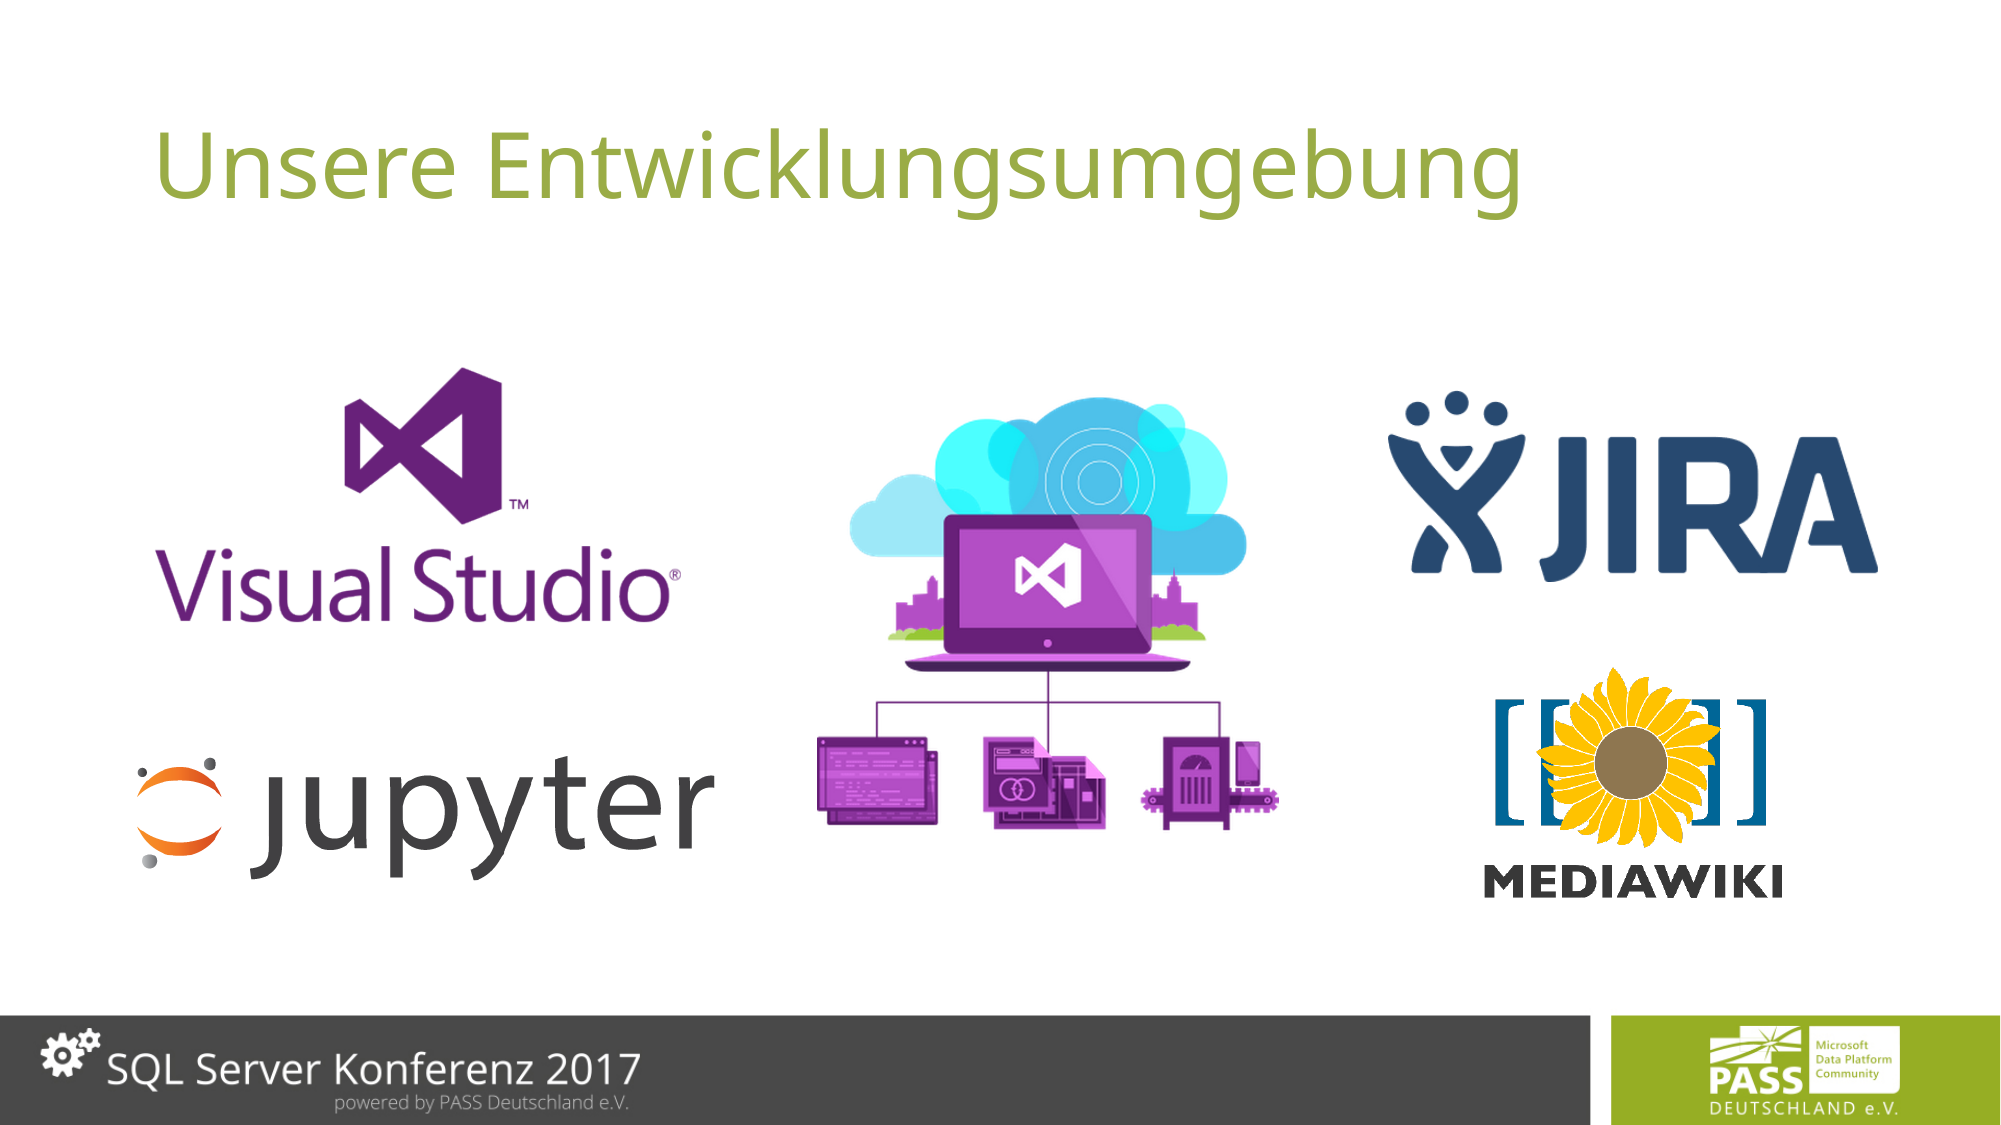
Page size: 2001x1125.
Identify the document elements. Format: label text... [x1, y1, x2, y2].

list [82, 327, 754, 664]
picture [0, 0, 2001, 1125]
title Unsere Entwicklungsumgebung [137, 59, 1863, 278]
